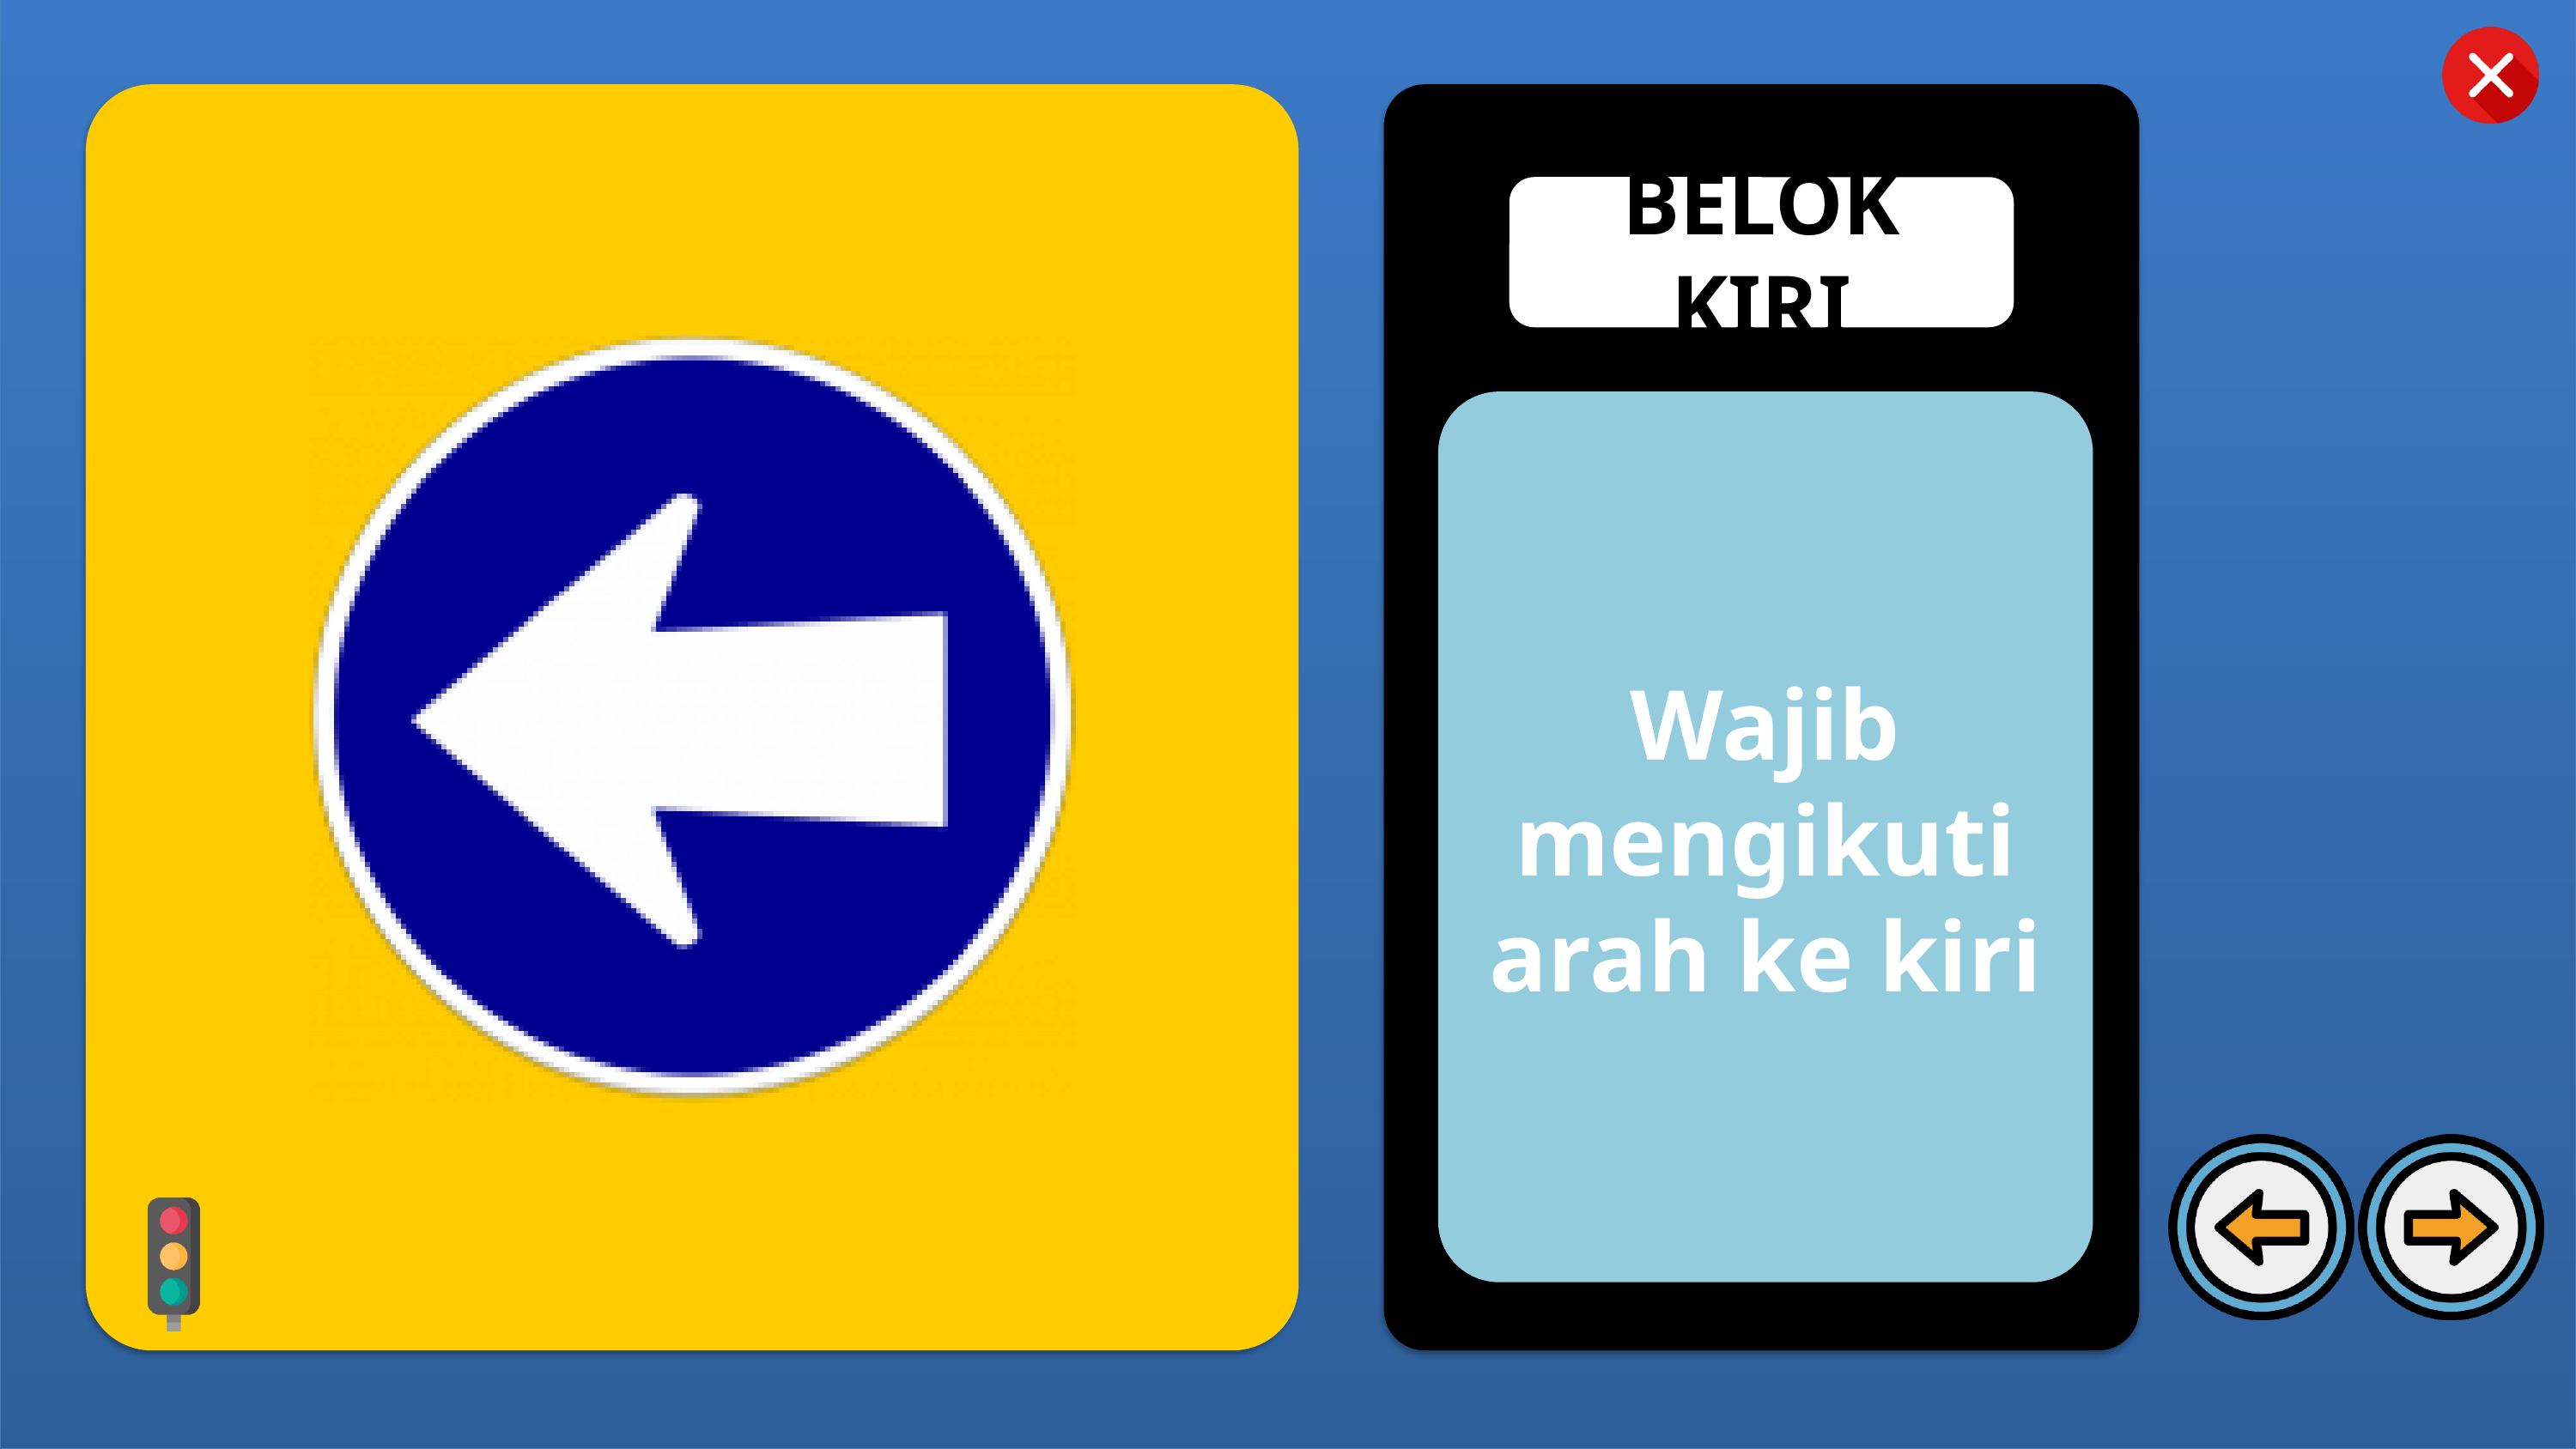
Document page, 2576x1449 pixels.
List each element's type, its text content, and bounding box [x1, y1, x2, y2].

picture [2357, 1134, 2544, 1320]
picture [106, 1197, 240, 1331]
text_box Wajib mengikuti arah ke kiri [1436, 390, 2095, 1284]
text_box BELOK KIRI [1507, 175, 2016, 330]
text_box [1382, 82, 2142, 1353]
text_box [83, 82, 1301, 1353]
text_box [0, 0, 2576, 1449]
picture [308, 336, 1076, 1103]
picture [2167, 1134, 2354, 1320]
picture [2442, 26, 2540, 124]
